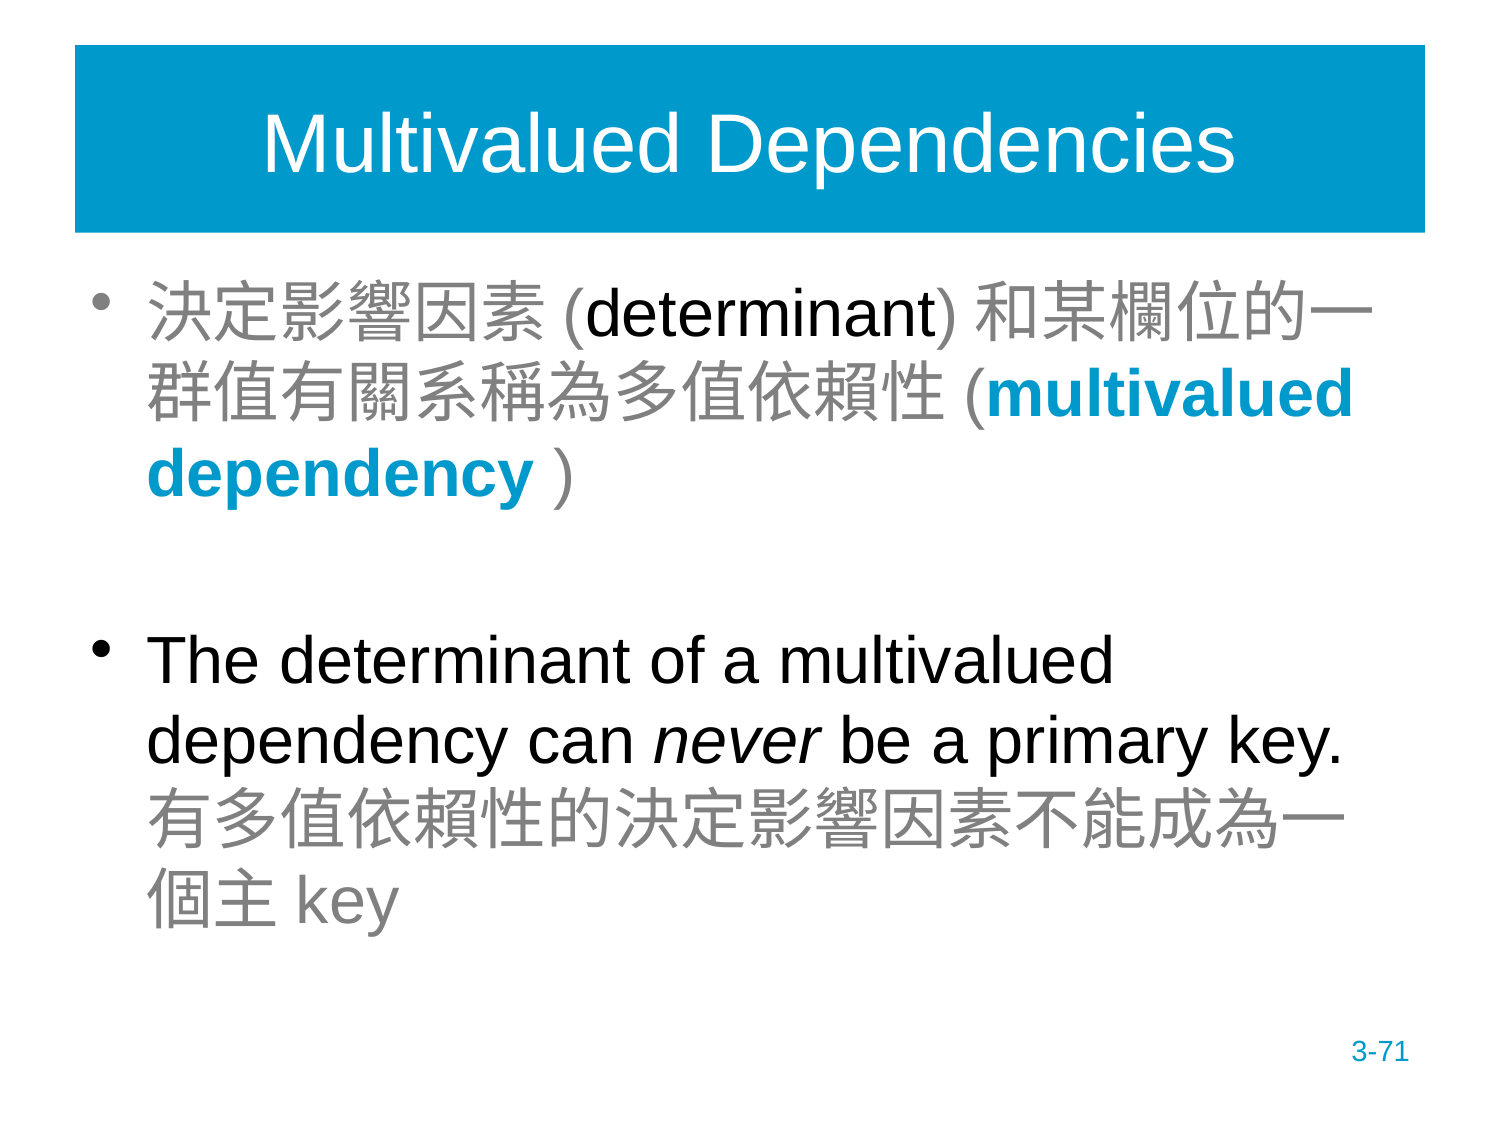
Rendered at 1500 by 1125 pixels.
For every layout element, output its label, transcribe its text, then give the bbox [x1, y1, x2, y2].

slide_number 3-71 [1074, 1024, 1426, 1103]
title Multivalued Dependencies [75, 45, 1425, 233]
list 決定影響因素(determinant)和某欄位的一群值有關系稱為多值依賴性(multivalued dependency ) The determinant of a multivalued dependency can never be a primary key.有多值依賴性的決定影響因素不能成為一個主key [75, 262, 1425, 1005]
